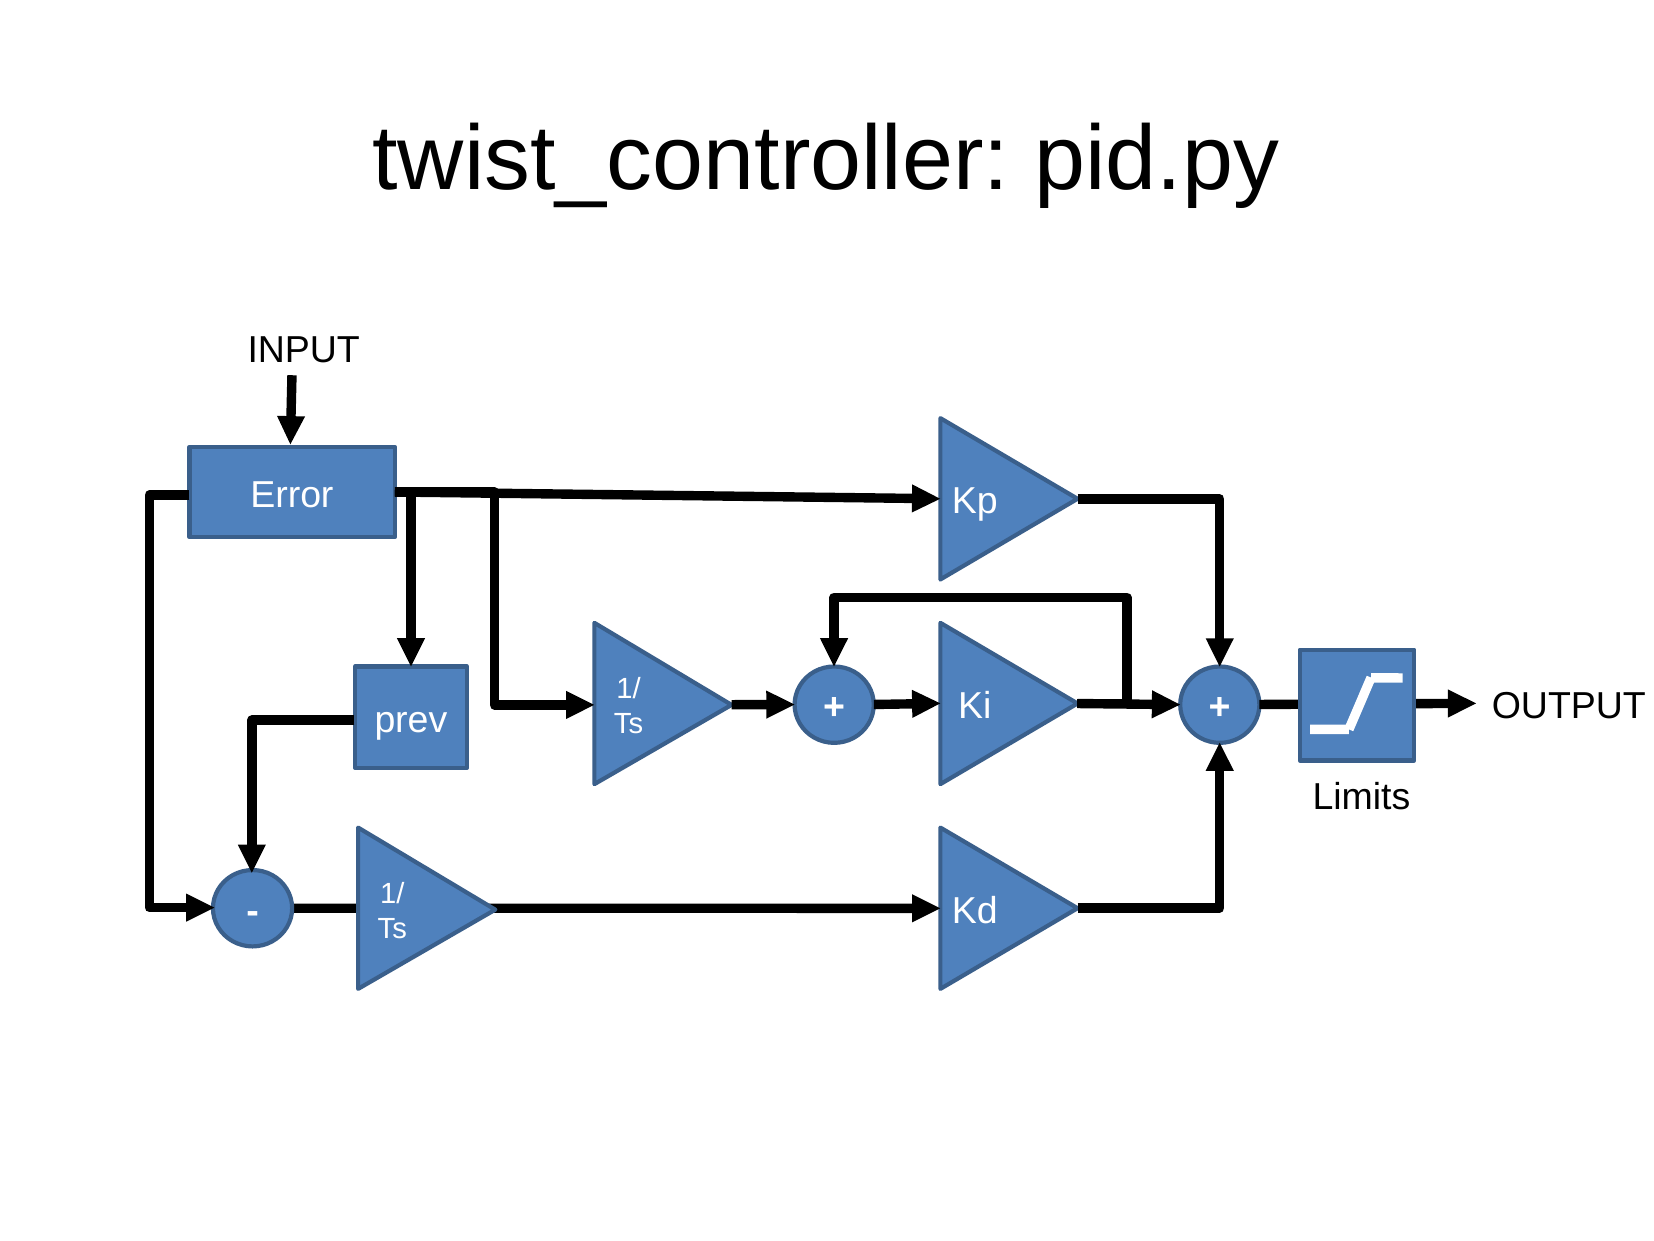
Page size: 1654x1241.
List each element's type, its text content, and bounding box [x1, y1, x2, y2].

text_box [149, 494, 215, 914]
text_box [1348, 677, 1372, 730]
text_box Kd [938, 825, 1080, 991]
text_box [1077, 498, 1226, 667]
text_box [394, 491, 595, 712]
text_box 1/Ts [356, 825, 498, 991]
text_box [1416, 697, 1477, 710]
text_box [827, 597, 1128, 704]
text_box [873, 697, 941, 710]
text_box - [210, 868, 295, 949]
text_box [497, 902, 941, 915]
text_box Ki [938, 621, 1079, 786]
text_box 1/Ts [592, 621, 734, 786]
text_box Kp [938, 416, 1080, 582]
text_box [1077, 698, 1181, 711]
text_box [731, 698, 795, 711]
text_box INPUT [232, 317, 375, 378]
text_box Limits [1297, 765, 1426, 825]
text_box + [1178, 664, 1262, 745]
text_box OUTPUT [1477, 673, 1654, 733]
text_box prev [353, 664, 469, 770]
text_box [1077, 742, 1226, 909]
text_box [284, 378, 297, 445]
text_box [1298, 648, 1416, 763]
text_box [404, 493, 418, 667]
text_box [245, 719, 355, 873]
text_box twist_controller: pid.py [82, 49, 1571, 257]
text_box + [792, 664, 876, 745]
text_box Error [187, 445, 397, 539]
text_box [495, 492, 941, 505]
